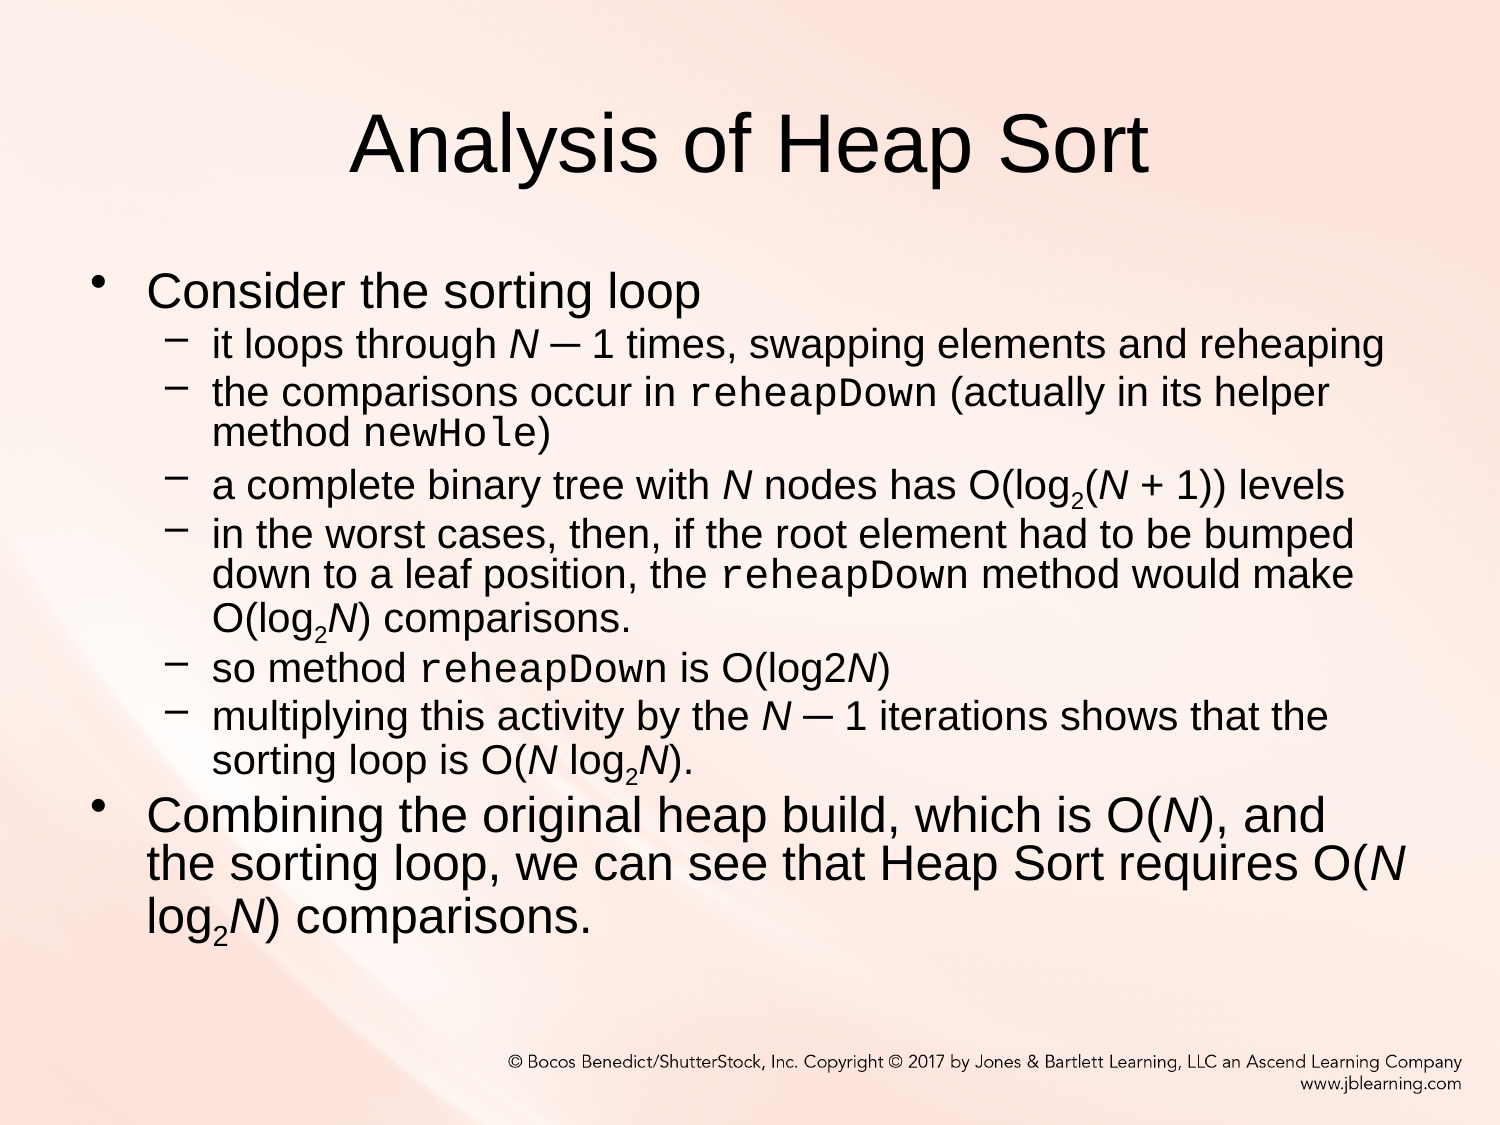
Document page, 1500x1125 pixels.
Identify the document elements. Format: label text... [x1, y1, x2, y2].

title Analysis of Heap Sort [75, 45, 1425, 233]
list Consider the sorting loop it loops through N ─ 1 times, swapping elements and reheaping the comparisons occur in reheapDown (actually in its helper method newHole) a complete binary tree with N nodes has O(log2(N + 1)) levels in the worst cases, then, if the root element had to be bumped down to a leaf position, the reheapDown method would make O(log2N) comparisons. so method reheapDown is O(log2N) multiplying this activity by the N ─ 1 iterations shows that the sorting loop is O(N log2N). Combining the original heap build, which is O(N), and the sorting loop, we can see that Heap Sort requires O(N log2N) comparisons. [75, 262, 1425, 1005]
picture [0, 0, 1500, 1125]
